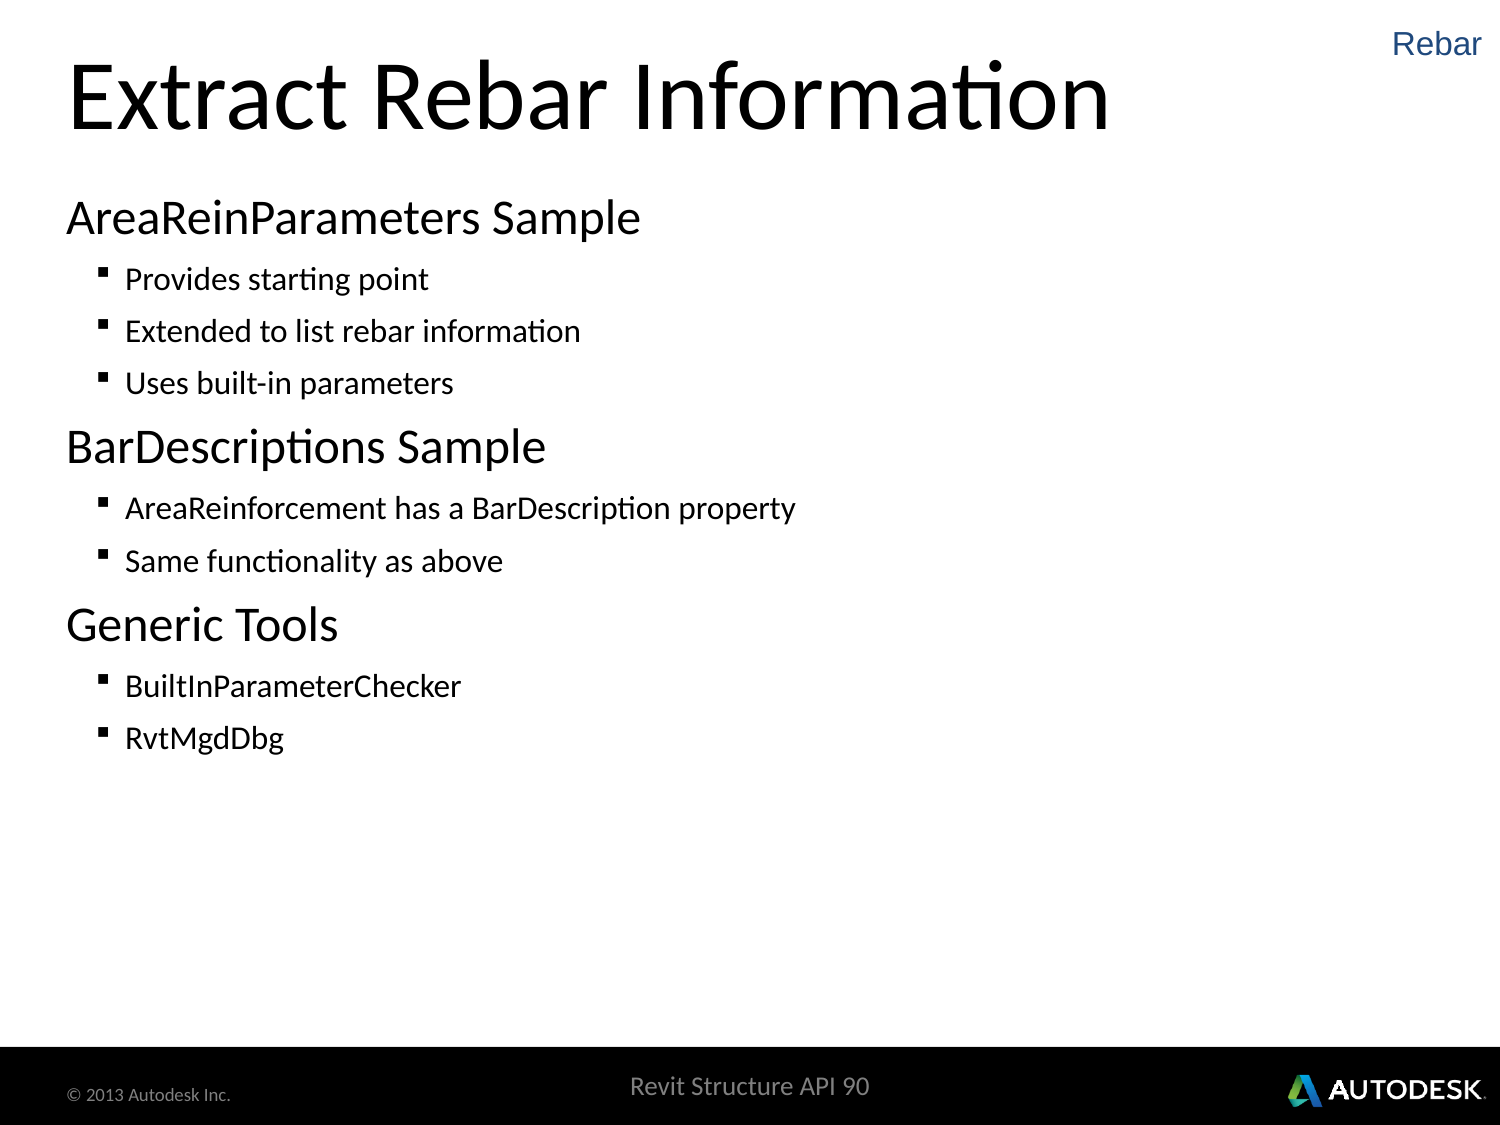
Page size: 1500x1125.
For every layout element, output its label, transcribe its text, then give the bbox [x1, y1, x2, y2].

text_box Rebar [1151, 22, 1483, 63]
list AreaReinParameters Sample Provides starting point Extended to list rebar information Uses built-in parameters BarDescriptions Sample AreaReinforcement has a BarDescription property Same functionality as above Generic Tools BuiltInParameterChecker RvtMgdDbg [51, 176, 1420, 891]
title Extract Rebar Information [52, 22, 1500, 210]
picture [0, 1046, 1500, 1125]
